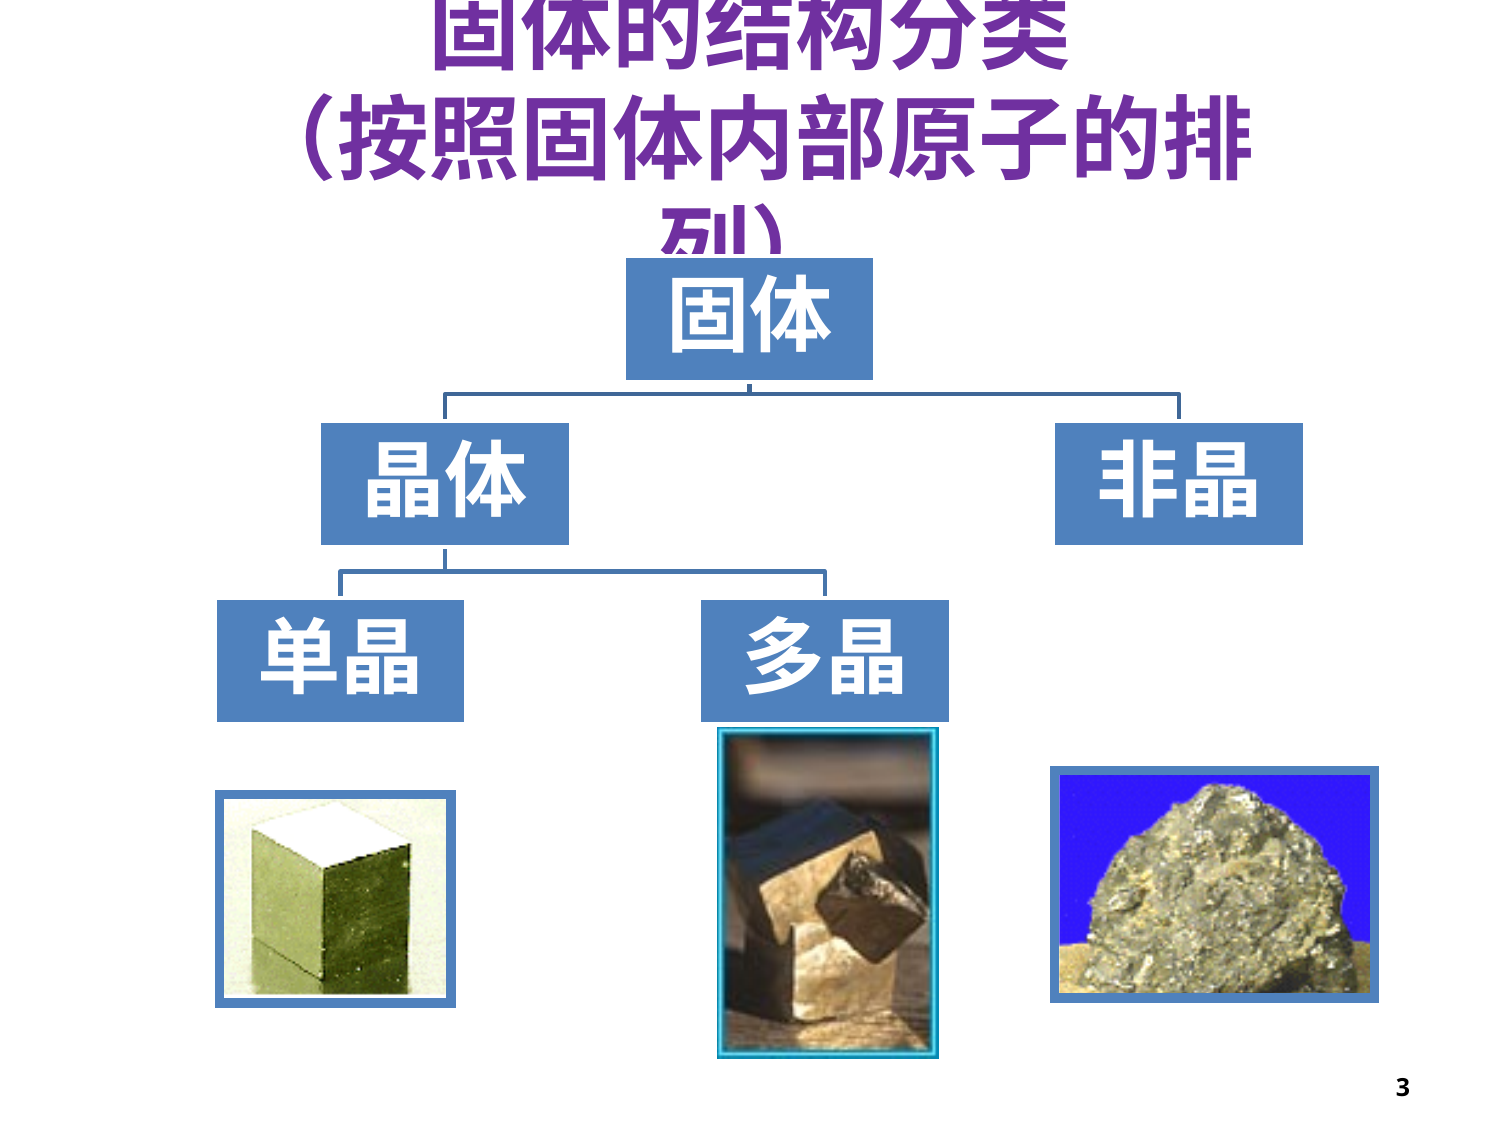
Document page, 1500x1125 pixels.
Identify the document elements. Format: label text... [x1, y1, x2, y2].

picture [1059, 775, 1371, 994]
picture [223, 798, 447, 999]
title 固体的结构分类 （按照固体内部原子的排列） [177, 10, 1323, 261]
slide_number 3 [1074, 1058, 1425, 1119]
picture [717, 727, 935, 1059]
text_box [41, 255, 1306, 740]
